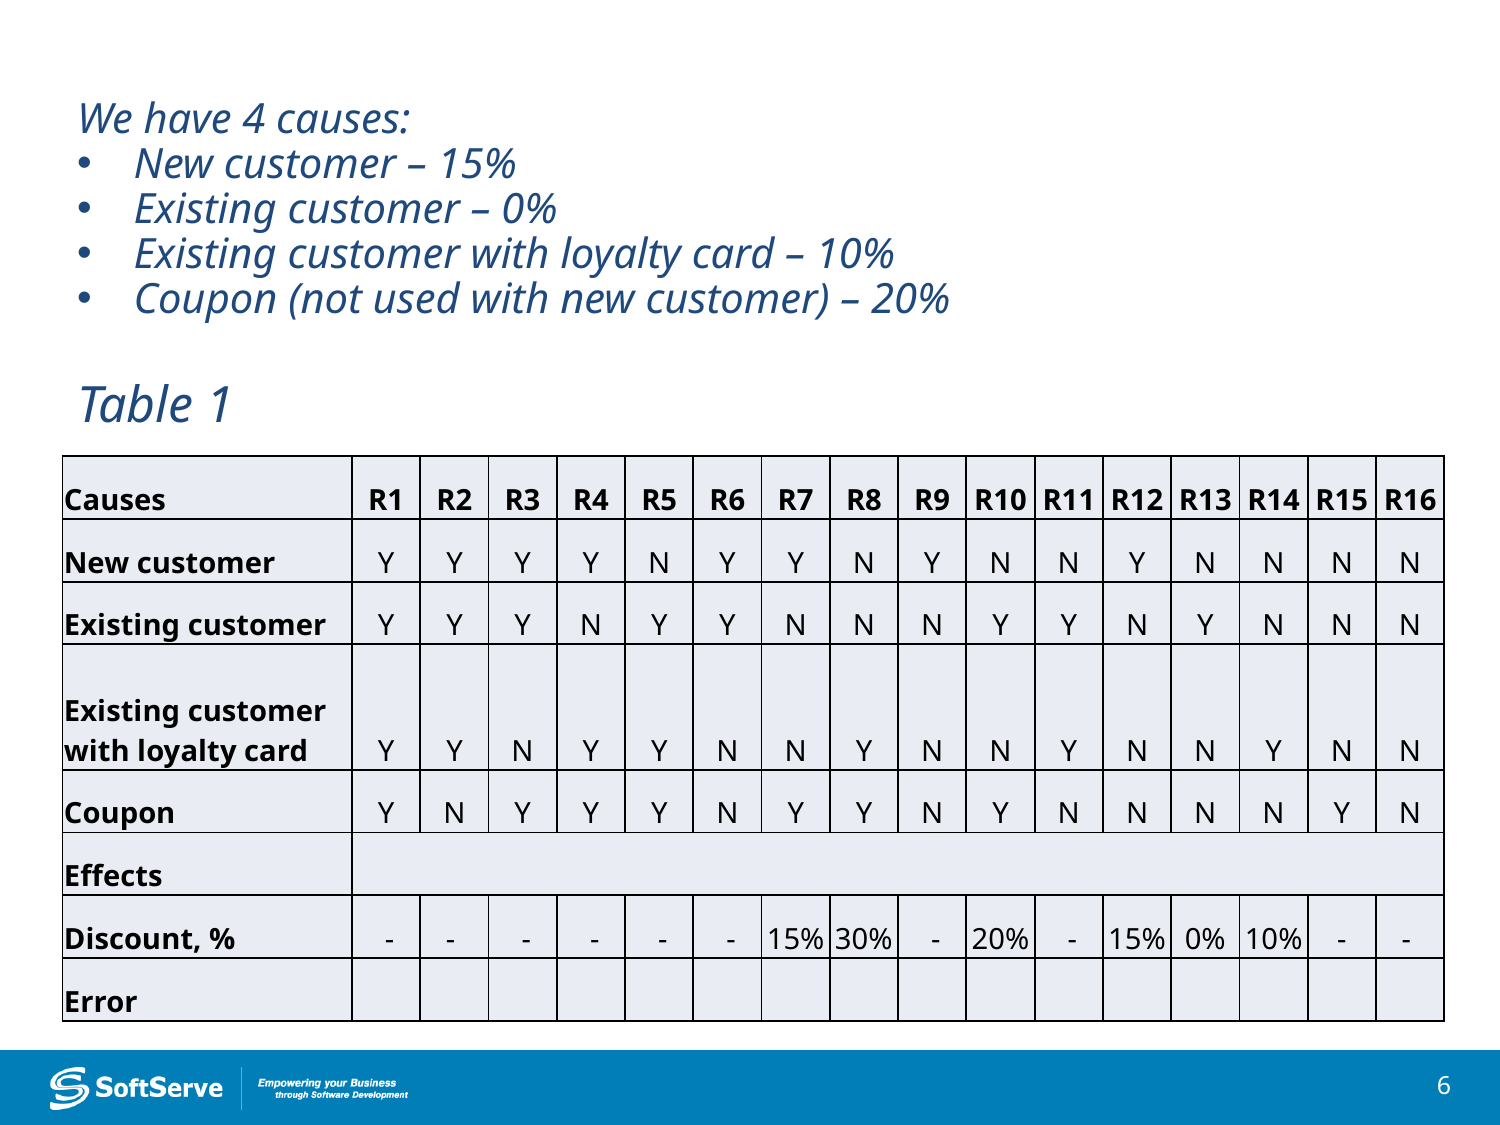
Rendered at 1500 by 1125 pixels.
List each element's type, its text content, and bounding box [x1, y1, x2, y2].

table_cell Y [762, 771, 829, 832]
text_box We have 4 causes: New customer – 15% Existing customer – 0% Existing customer with loyalty card – 10% Coupon (not used with new customer) – 20% Table 1 [62, 90, 1325, 455]
table_cell Y [694, 583, 761, 643]
table_cell [353, 959, 419, 1020]
table_cell N [967, 520, 1034, 581]
table_cell N [1104, 771, 1170, 832]
picture [195, 1084, 207, 1096]
table_cell [967, 959, 1034, 1020]
table_cell Y [626, 645, 692, 769]
picture [380, 1081, 389, 1086]
table_cell [1309, 959, 1375, 1020]
table_cell [489, 959, 556, 1020]
picture [0, 0, 1500, 1049]
table_header R13 [1172, 457, 1239, 518]
table_cell Y [353, 520, 419, 581]
table_header Causes [63, 457, 351, 518]
picture [352, 1079, 360, 1085]
table_header R10 [967, 457, 1034, 518]
table_cell Existing customer with loyalty card [63, 645, 351, 769]
picture [51, 1068, 89, 1109]
table_cell N [762, 583, 829, 643]
table_cell - [353, 896, 419, 957]
table_cell N [831, 520, 897, 581]
picture [303, 1079, 316, 1086]
picture [210, 1083, 222, 1096]
table_cell Y [831, 771, 897, 832]
picture [260, 1079, 282, 1086]
picture [169, 1083, 181, 1096]
table_cell Y [967, 771, 1034, 832]
table_header R5 [626, 457, 692, 518]
table_cell N [1377, 771, 1443, 832]
table_cell - [694, 896, 761, 957]
table_cell [353, 833, 1443, 894]
table_cell Existing customer [63, 583, 351, 643]
table_cell [421, 959, 488, 1020]
table_header R7 [762, 457, 829, 518]
table_cell [899, 959, 965, 1020]
table_cell - [1036, 896, 1102, 957]
table_cell Y [558, 645, 624, 769]
table_cell N [694, 645, 761, 769]
table_header R14 [1240, 457, 1307, 518]
table_header R15 [1309, 457, 1375, 518]
table_cell Y [558, 771, 624, 832]
table_cell 20% [967, 896, 1034, 957]
table_cell - [421, 896, 488, 957]
slide_number 6 [1116, 1057, 1467, 1117]
table_cell Y [1036, 583, 1102, 643]
table_cell Y [762, 520, 829, 581]
table_cell N [1172, 520, 1239, 581]
table_cell N [899, 583, 965, 643]
table_header R3 [489, 457, 556, 518]
table_cell Y [831, 645, 897, 769]
table_cell Y [421, 520, 488, 581]
table_header R2 [421, 457, 488, 518]
table_cell Error [63, 959, 351, 1020]
table_cell N [1104, 583, 1170, 643]
table_cell N [967, 645, 1034, 769]
table_header R12 [1104, 457, 1170, 518]
table_cell Y [1172, 583, 1239, 643]
table_cell N [489, 645, 556, 769]
table_header R1 [353, 457, 419, 518]
table_header R8 [831, 457, 897, 518]
table_cell 15% [762, 896, 829, 957]
table_cell Y [489, 583, 556, 643]
table_cell Y [353, 583, 419, 643]
table_cell N [899, 771, 965, 832]
table_cell [1377, 959, 1443, 1020]
table_cell Y [489, 771, 556, 832]
table_cell Y [489, 520, 556, 581]
table_cell N [1309, 583, 1375, 643]
table_cell [1036, 959, 1102, 1020]
table_cell N [1240, 771, 1307, 832]
picture [184, 1084, 192, 1096]
table_cell N [1104, 645, 1170, 769]
table_cell N [558, 583, 624, 643]
table_cell Y [558, 520, 624, 581]
table_cell 30% [831, 896, 897, 957]
table_cell Y [1309, 771, 1375, 832]
table_cell Y [1240, 645, 1307, 769]
table_header R6 [694, 457, 761, 518]
table_cell N [1309, 645, 1375, 769]
table_cell N [1309, 520, 1375, 581]
table_cell N [1377, 520, 1443, 581]
table_cell [762, 959, 829, 1020]
table_cell Y [694, 520, 761, 581]
table_cell Y [899, 520, 965, 581]
picture [150, 1077, 166, 1096]
table_cell Y [967, 583, 1034, 643]
table_cell [1104, 959, 1170, 1020]
table_header R16 [1377, 457, 1443, 518]
table_cell - [489, 896, 556, 957]
table_cell N [1377, 583, 1443, 643]
table_cell - [1377, 896, 1443, 957]
table_cell - [558, 896, 624, 957]
table_cell 0% [1172, 896, 1239, 957]
table_cell N [1240, 520, 1307, 581]
table_cell Y [1104, 520, 1170, 581]
table_cell N [694, 771, 761, 832]
table_cell 10% [1240, 896, 1307, 957]
picture [129, 1079, 148, 1096]
table_cell - [899, 896, 965, 957]
table_cell Y [626, 771, 692, 832]
picture [285, 1081, 303, 1086]
table_cell N [831, 583, 897, 643]
table_cell [558, 959, 624, 1020]
picture [97, 1077, 112, 1096]
table_cell N [1172, 771, 1239, 832]
table_cell Effects [63, 833, 351, 894]
table_cell N [1240, 583, 1307, 643]
table_cell [831, 959, 897, 1020]
picture [115, 1083, 127, 1096]
table_cell - [1309, 896, 1375, 957]
table_cell [626, 959, 692, 1020]
table_cell Y [353, 645, 419, 769]
table_cell N [1036, 771, 1102, 832]
table_cell N [1172, 645, 1239, 769]
picture [291, 1094, 304, 1099]
table_cell - [626, 896, 692, 957]
table_header R9 [899, 457, 965, 518]
table_cell Y [421, 583, 488, 643]
table_cell N [762, 645, 829, 769]
table_cell N [899, 645, 965, 769]
table_header R4 [558, 457, 624, 518]
table_header R11 [1036, 457, 1102, 518]
table_cell New customer [63, 520, 351, 581]
table_cell Discount, % [63, 896, 351, 957]
table_cell [694, 959, 761, 1020]
table_cell N [626, 520, 692, 581]
table_cell [1240, 959, 1307, 1020]
table_cell Y [421, 645, 488, 769]
table_cell Y [353, 771, 419, 832]
table_cell N [421, 771, 488, 832]
table_cell 15% [1104, 896, 1170, 957]
table_cell Y [626, 583, 692, 643]
table_cell Coupon [63, 771, 351, 832]
table_cell [1172, 959, 1239, 1020]
table_cell Y [1036, 645, 1102, 769]
table_cell N [1036, 520, 1102, 581]
table_cell N [1377, 645, 1443, 769]
